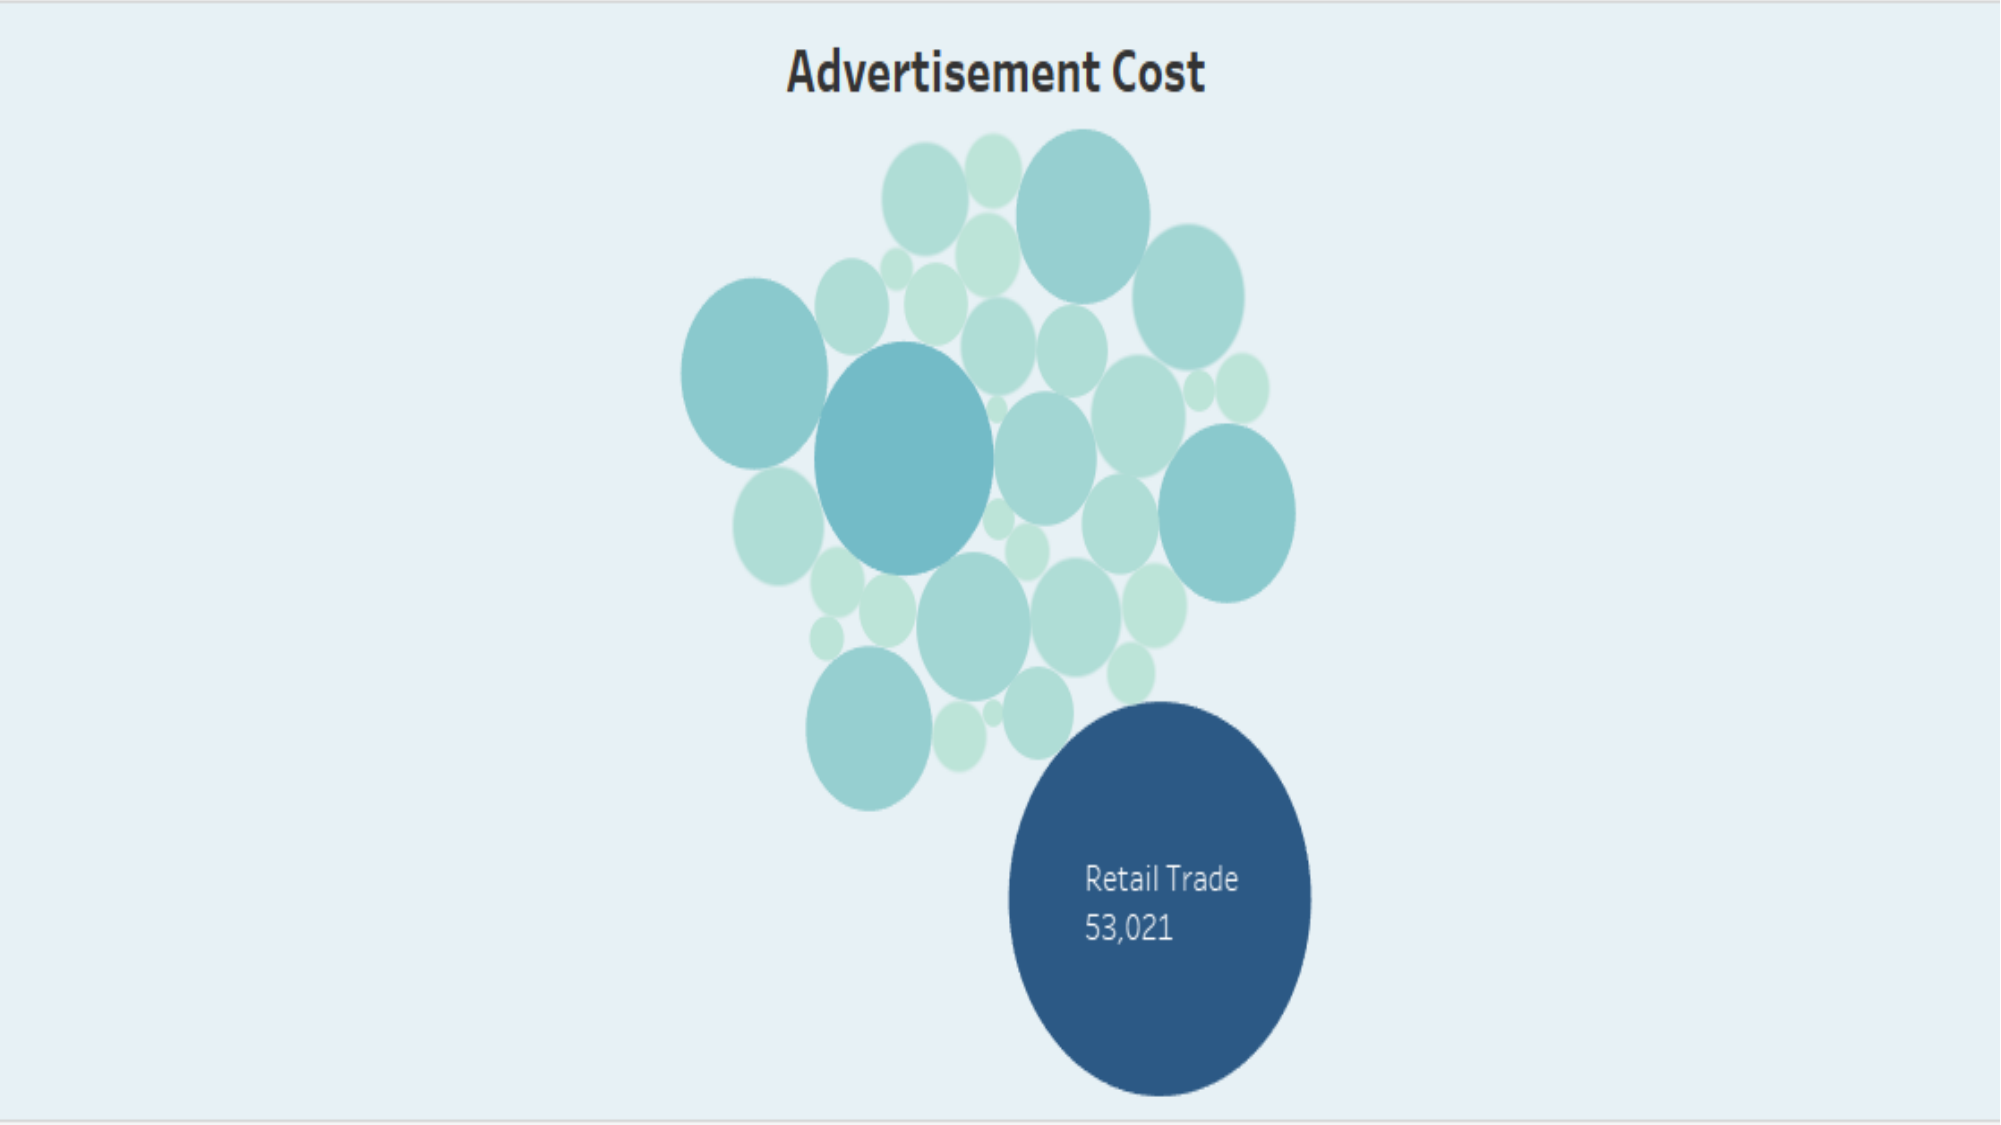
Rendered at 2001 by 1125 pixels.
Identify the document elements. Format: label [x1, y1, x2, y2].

list [0, 0, 2000, 1125]
